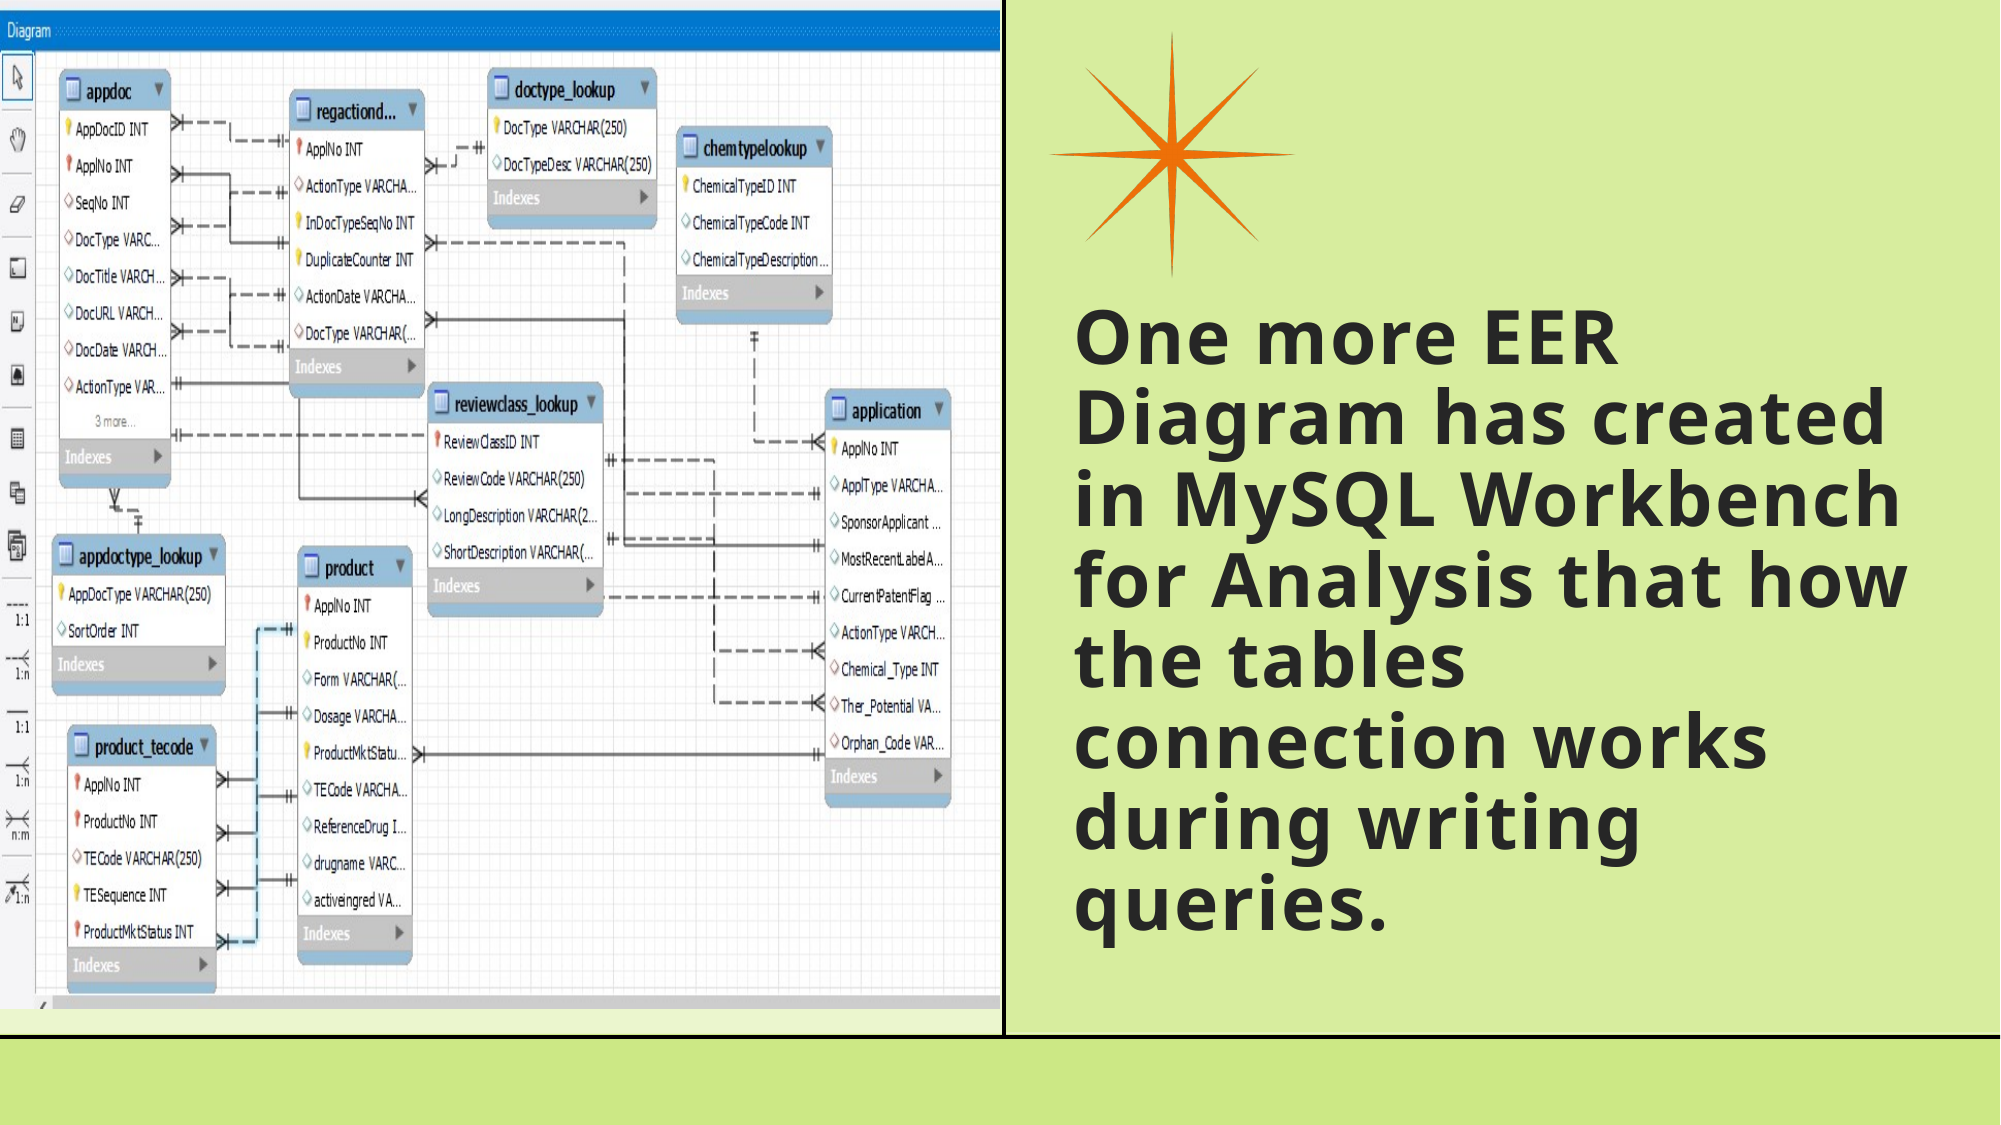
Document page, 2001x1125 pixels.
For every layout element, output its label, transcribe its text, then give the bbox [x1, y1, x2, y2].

title One more EER Diagram has created in MySQL Workbench for Analysis that how the tables connection works during writing queries. [1058, 271, 1929, 975]
picture [1038, 20, 1306, 289]
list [0, 0, 1001, 1009]
